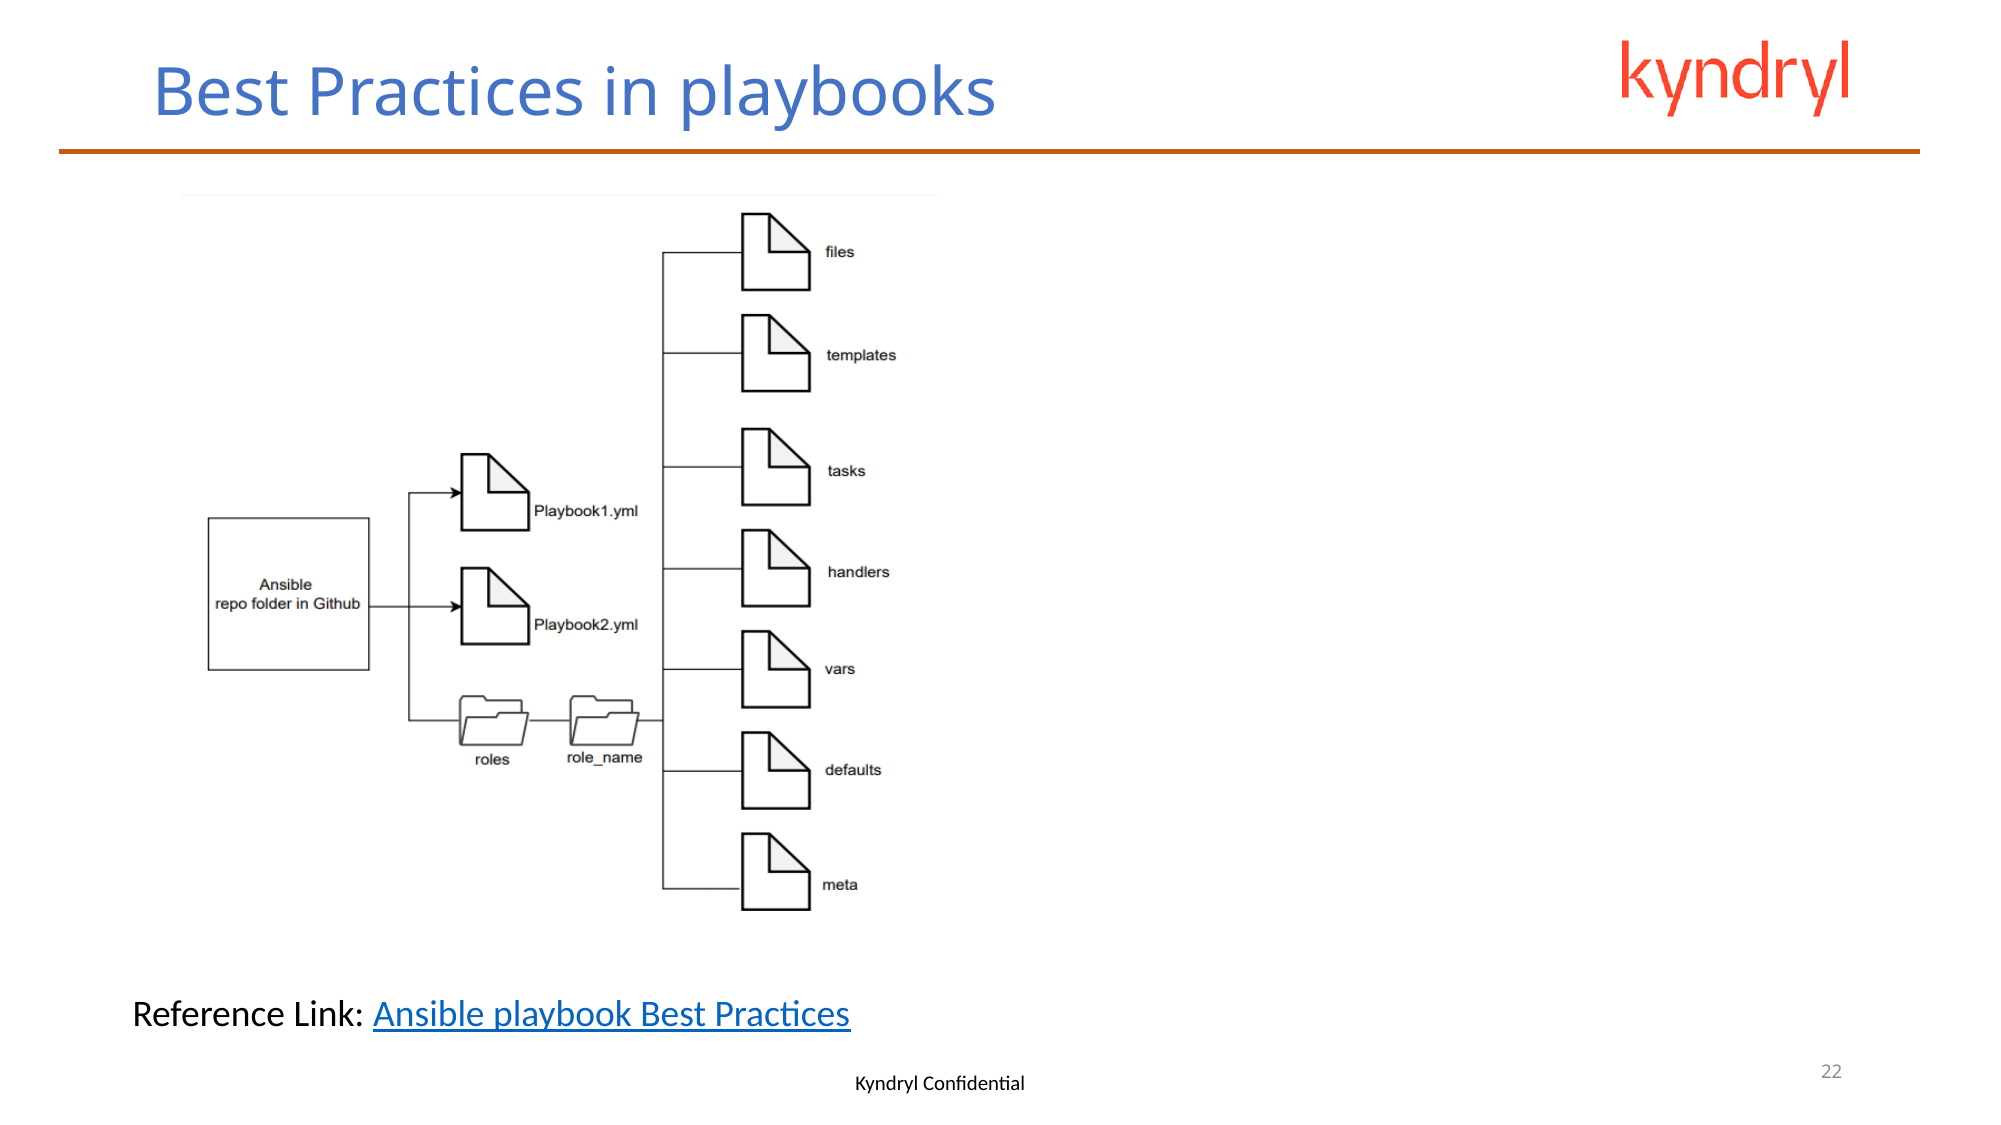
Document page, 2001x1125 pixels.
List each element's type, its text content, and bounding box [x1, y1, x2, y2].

title Best Practices in playbooks [137, 12, 1863, 138]
slide_number 22 [1412, 1042, 1863, 1103]
text_box Reference Link: Ansible playbook Best Practices [117, 982, 866, 1042]
picture [179, 194, 937, 931]
